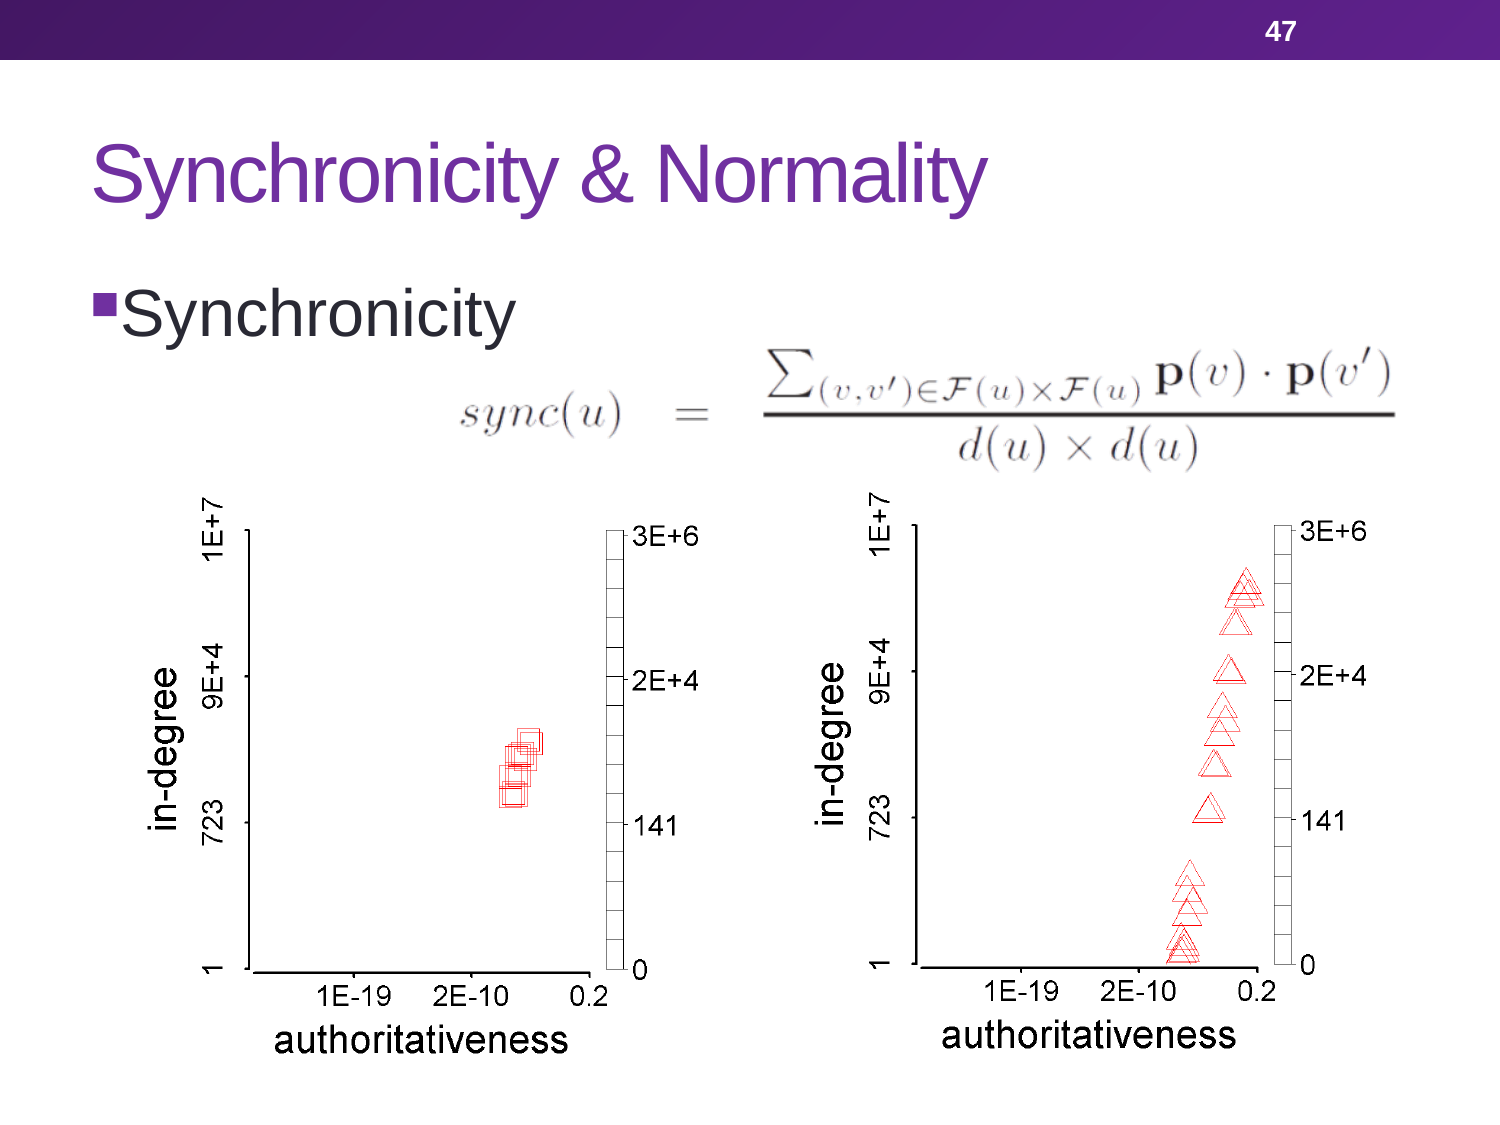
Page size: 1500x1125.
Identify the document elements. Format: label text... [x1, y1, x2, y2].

picture [456, 340, 1402, 478]
picture [143, 496, 735, 1088]
title Synchronicity & Normality [75, 87, 1425, 250]
slide_number 47 [1250, 3, 1425, 57]
list Synchronicity [75, 262, 1425, 1063]
picture [810, 491, 1402, 1083]
